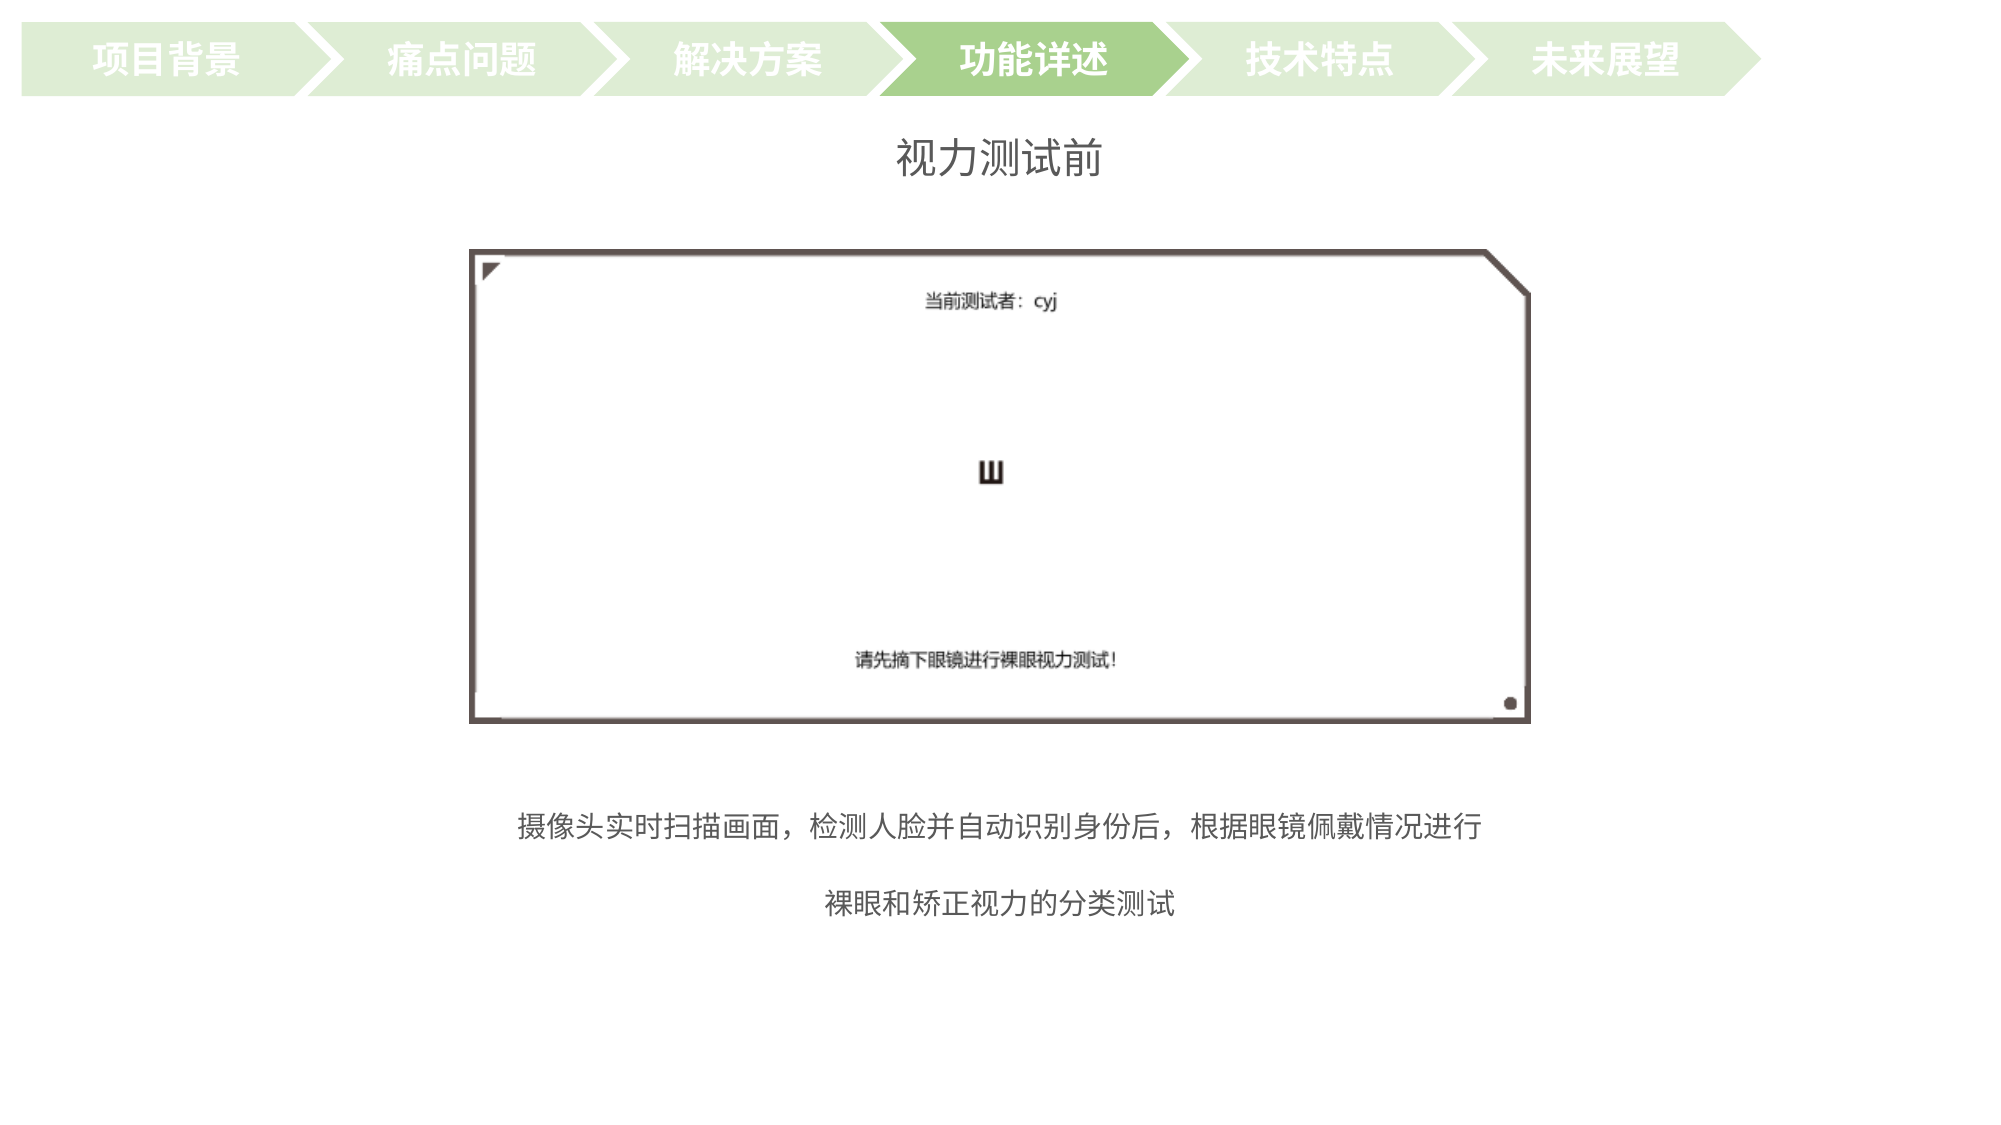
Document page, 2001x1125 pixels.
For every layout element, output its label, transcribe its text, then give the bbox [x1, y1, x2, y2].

text_box 视力测试前 [821, 124, 1179, 190]
picture [469, 249, 1531, 724]
text_box 摄像头实时扫描画面，检测人脸并自动识别身份后，根据眼镜佩戴情况进行 裸眼和矫正视力的分类测试 [494, 783, 1506, 928]
text_box 功能详述 [877, 20, 1191, 97]
text_box 技术特点 [1163, 20, 1477, 97]
text_box 解决方案 [591, 20, 905, 97]
text_box 未来展望 [1449, 20, 1763, 97]
text_box 痛点问题 [305, 21, 619, 98]
text_box 项目背景 [20, 21, 333, 98]
